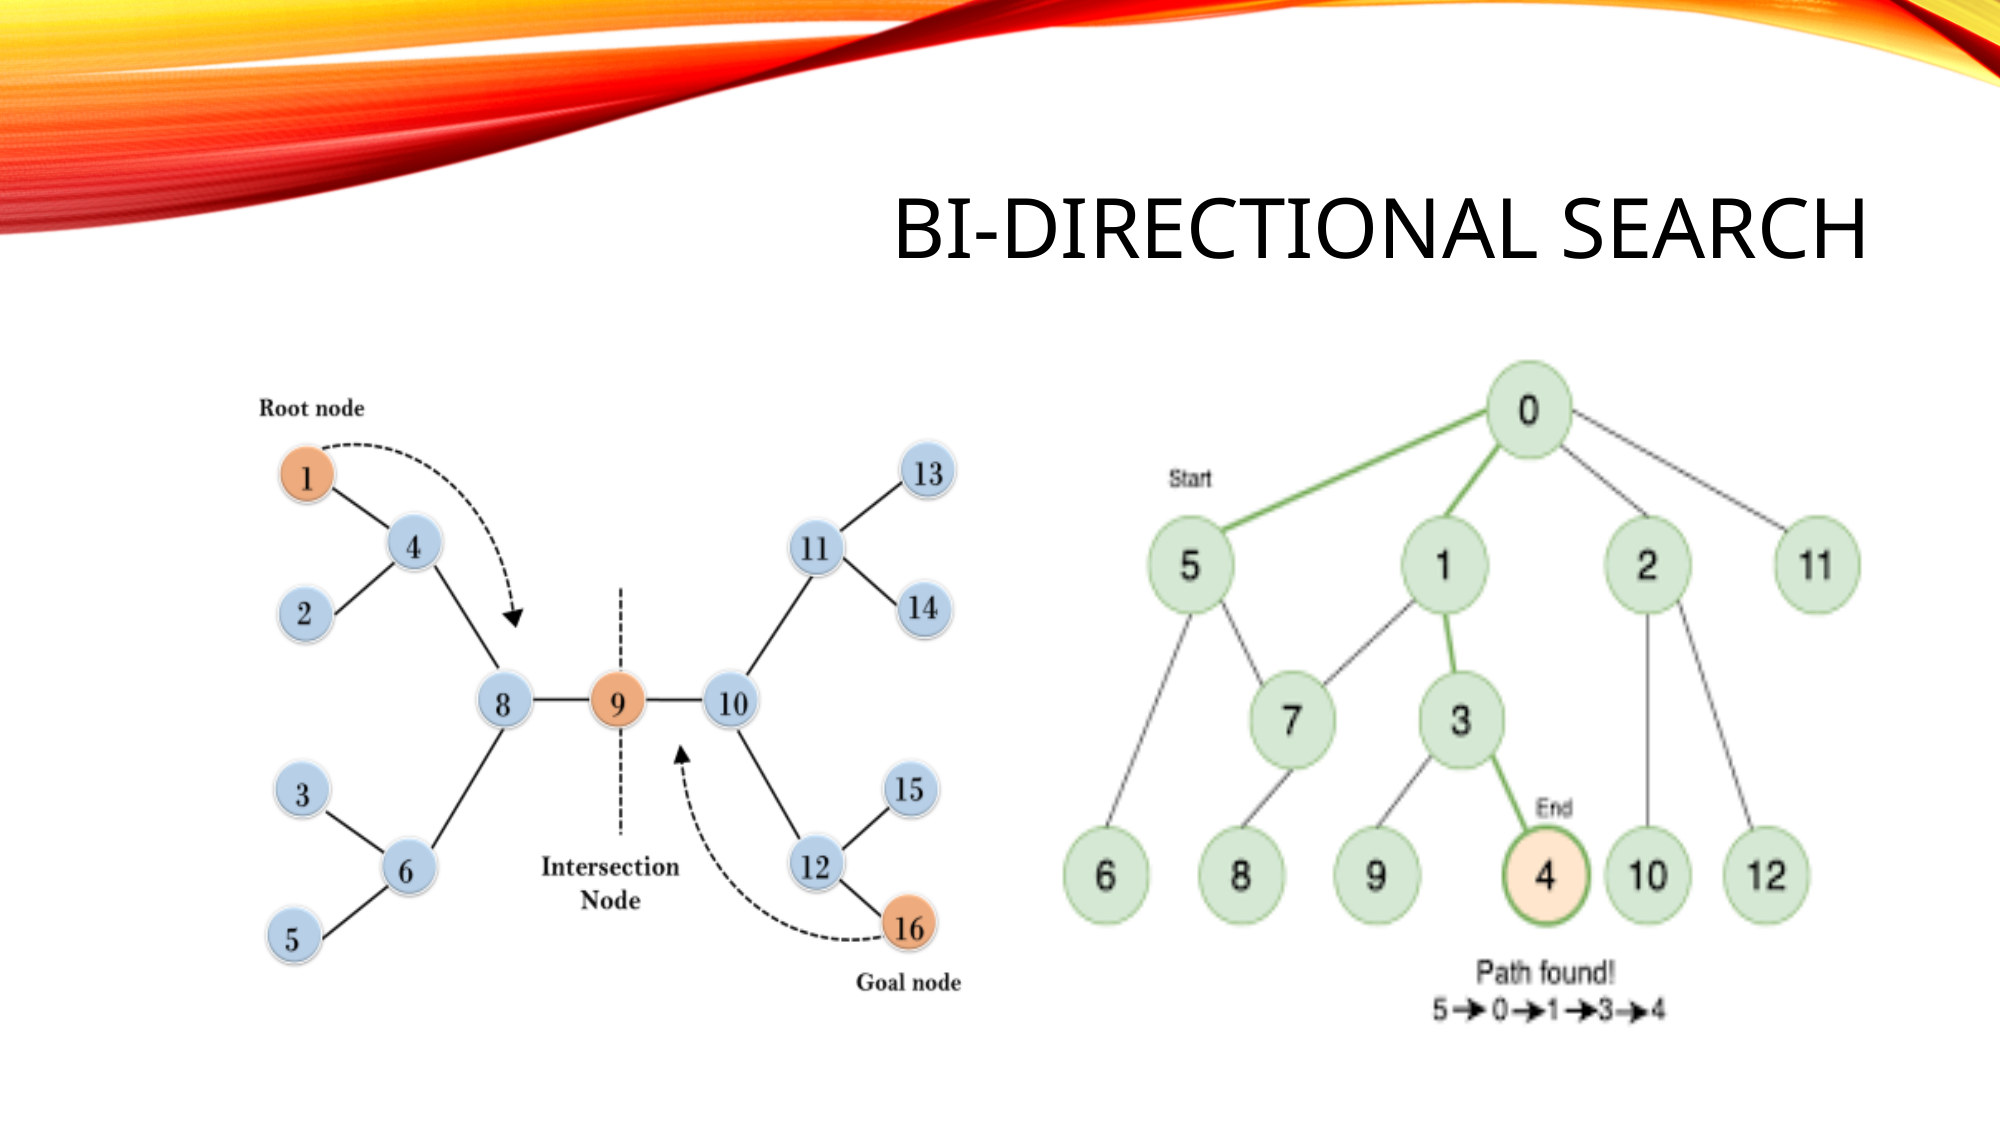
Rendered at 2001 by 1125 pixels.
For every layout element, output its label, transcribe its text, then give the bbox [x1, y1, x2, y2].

title Bi-directional Search [474, 125, 1888, 338]
picture [199, 376, 1029, 1036]
picture [1061, 358, 1866, 1036]
picture [0, 0, 2000, 237]
